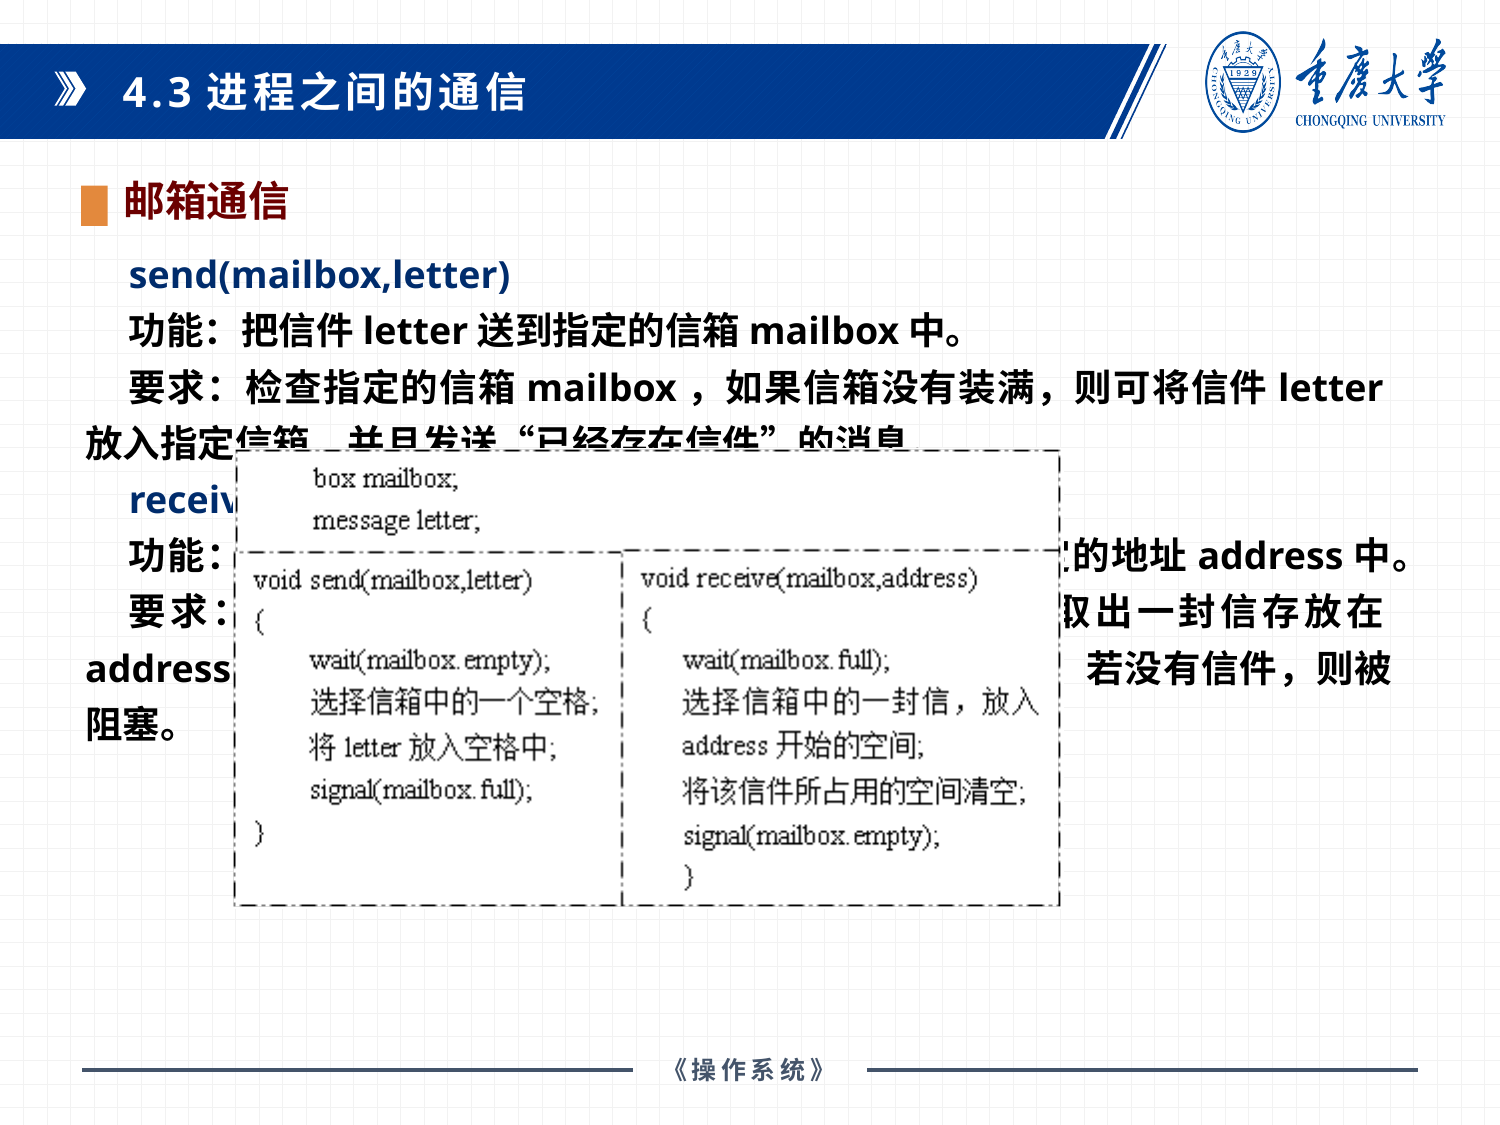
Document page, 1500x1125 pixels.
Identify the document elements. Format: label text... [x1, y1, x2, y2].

text_box send(mailbox,letter) 功能：把信件letter送到指定的信箱mailbox中。 要求：检查指定的信箱mailbox，如果信箱没有装满，则可将信件letter放入指定信箱，并且发送“已经存在信件”的消息。 receive(mailbox,address) 功能：从指定信箱mailbox中取出一封信，存放到指定的地址address中。 要求：检查信箱mailbox，如果信箱中有信件，则取出一封信存放在address中，并发出“已有空闲区，可以发信件“的消息。若没有信件，则被阻塞。 [70, 232, 1408, 754]
picture [232, 448, 1065, 909]
picture [1205, 31, 1446, 133]
text_box 邮箱通信 [108, 166, 306, 232]
list 4.3进程之间的通信 [107, 63, 649, 147]
text_box [81, 185, 108, 226]
